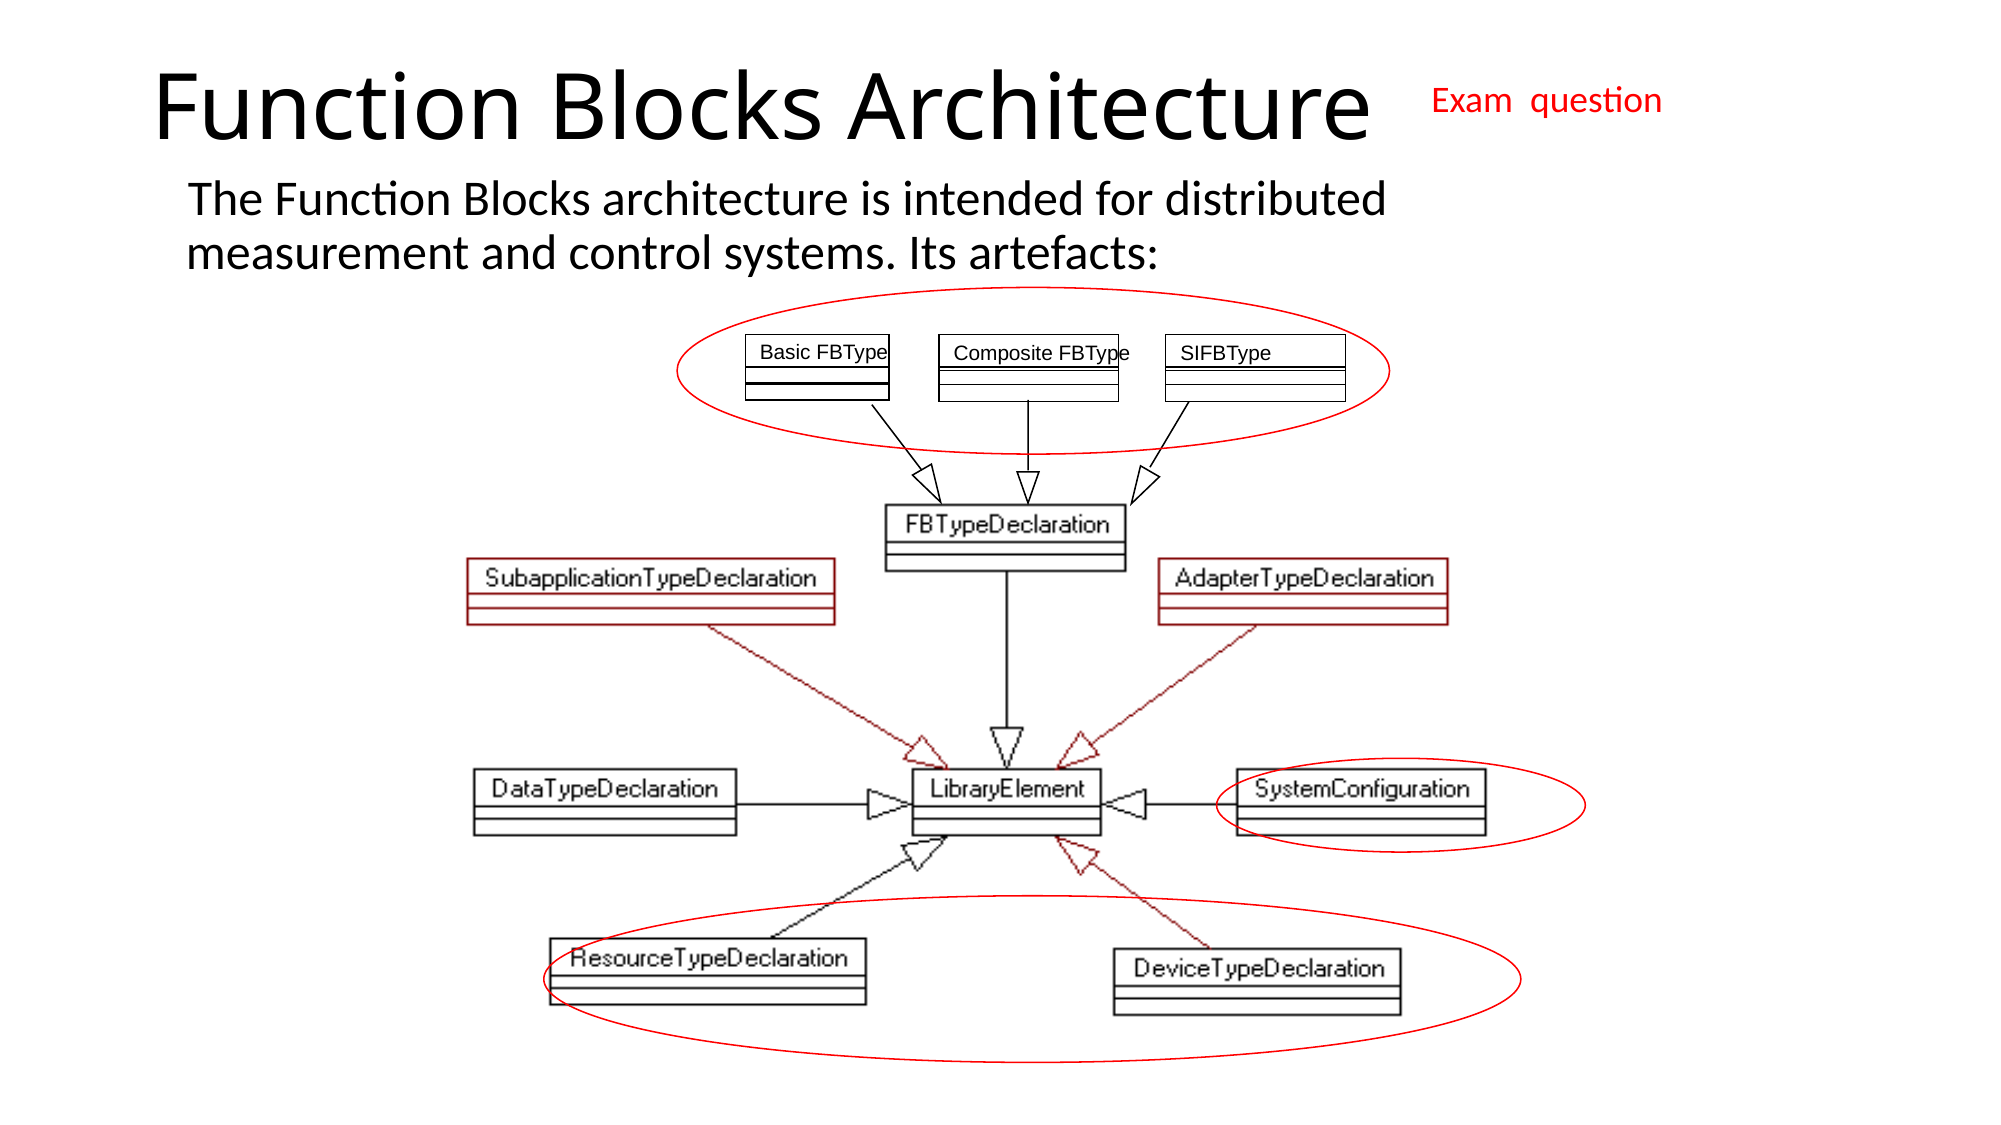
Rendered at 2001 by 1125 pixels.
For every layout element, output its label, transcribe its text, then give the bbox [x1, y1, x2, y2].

text_box [659, 1033, 1405, 1063]
text_box [677, 299, 1390, 420]
text_box Exam question [1416, 67, 1882, 128]
title Function Blocks Architecture [136, 1, 1862, 219]
text_box [1503, 956, 1521, 1002]
list The Function Blocks architecture is intended for distributed measurement and control systems. Its artefacts: [170, 164, 1521, 299]
picture [438, 492, 1503, 1033]
text_box [1503, 766, 1586, 845]
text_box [745, 334, 1346, 507]
